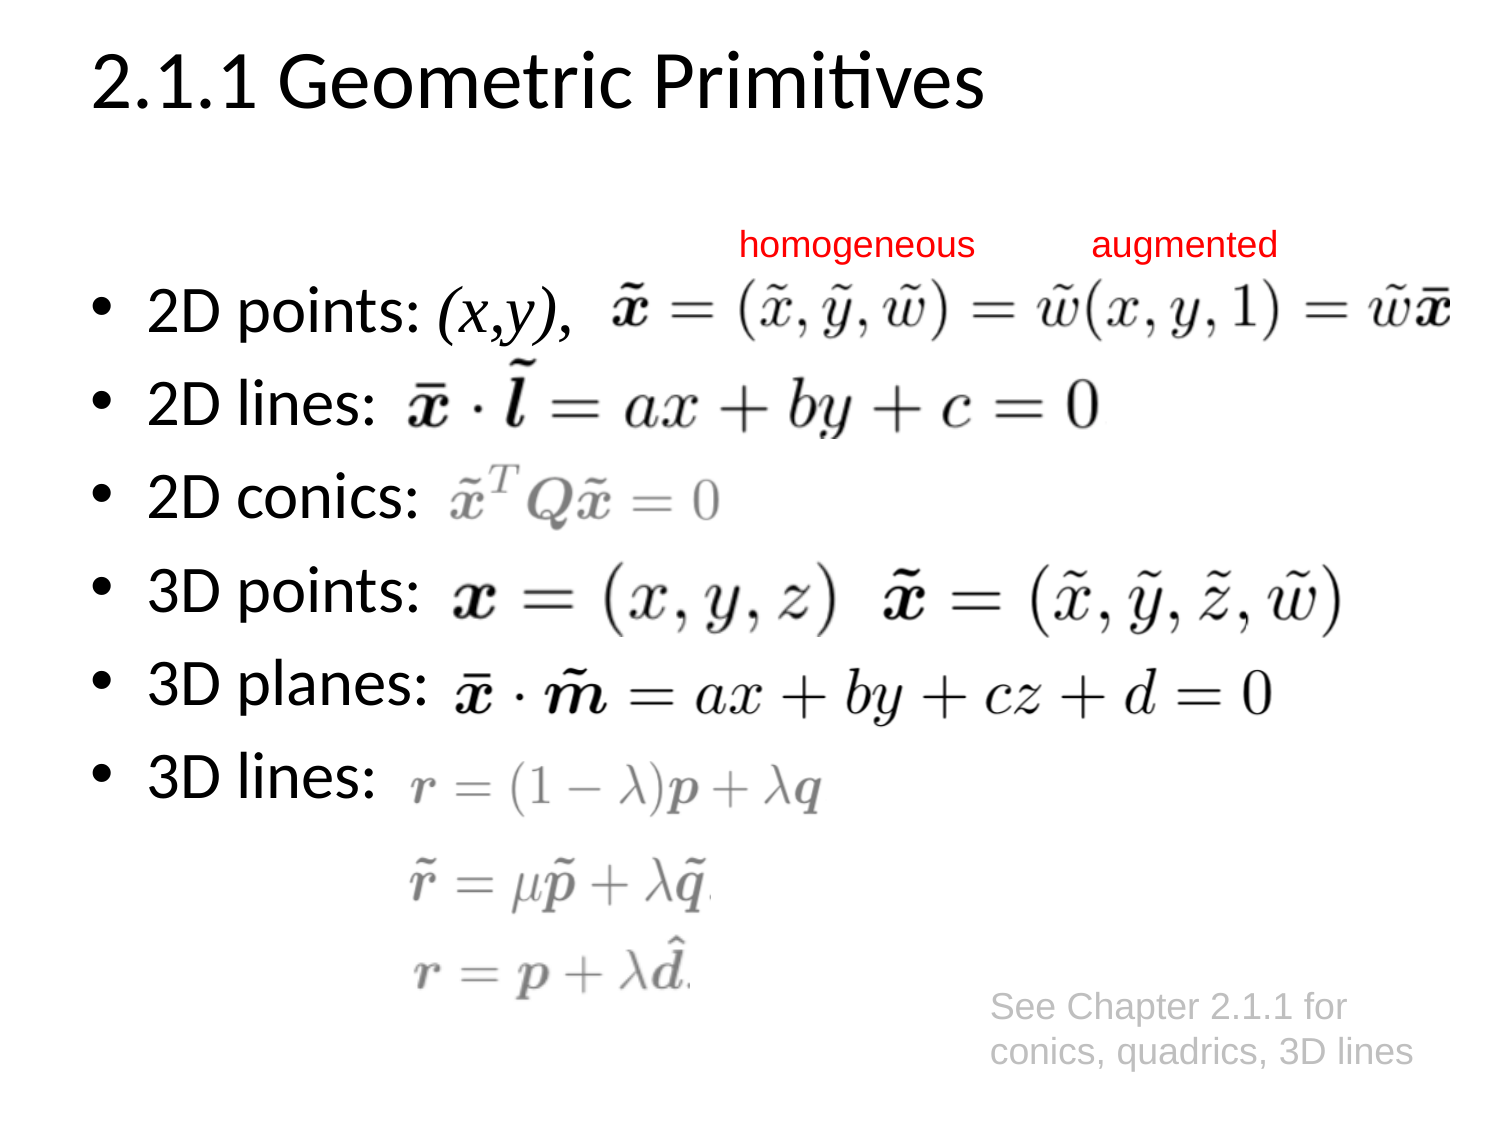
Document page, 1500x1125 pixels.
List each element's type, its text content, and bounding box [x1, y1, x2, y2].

picture [385, 835, 712, 922]
picture [584, 257, 1451, 347]
text_box See Chapter 2.1.1 for conics, quadrics, 3D lines [975, 974, 1450, 1080]
text_box homogeneous [724, 212, 991, 256]
text_box augmented [1076, 212, 1294, 256]
picture [393, 548, 1348, 825]
title 2.1.1 Geometric Primitives [74, 0, 1426, 151]
list 2D points: (x,y), 2D lines: 2D conics: 3D points: 3D planes: 3D lines: [74, 257, 1426, 1101]
picture [386, 926, 690, 1013]
picture [426, 445, 726, 537]
picture [393, 348, 1107, 440]
